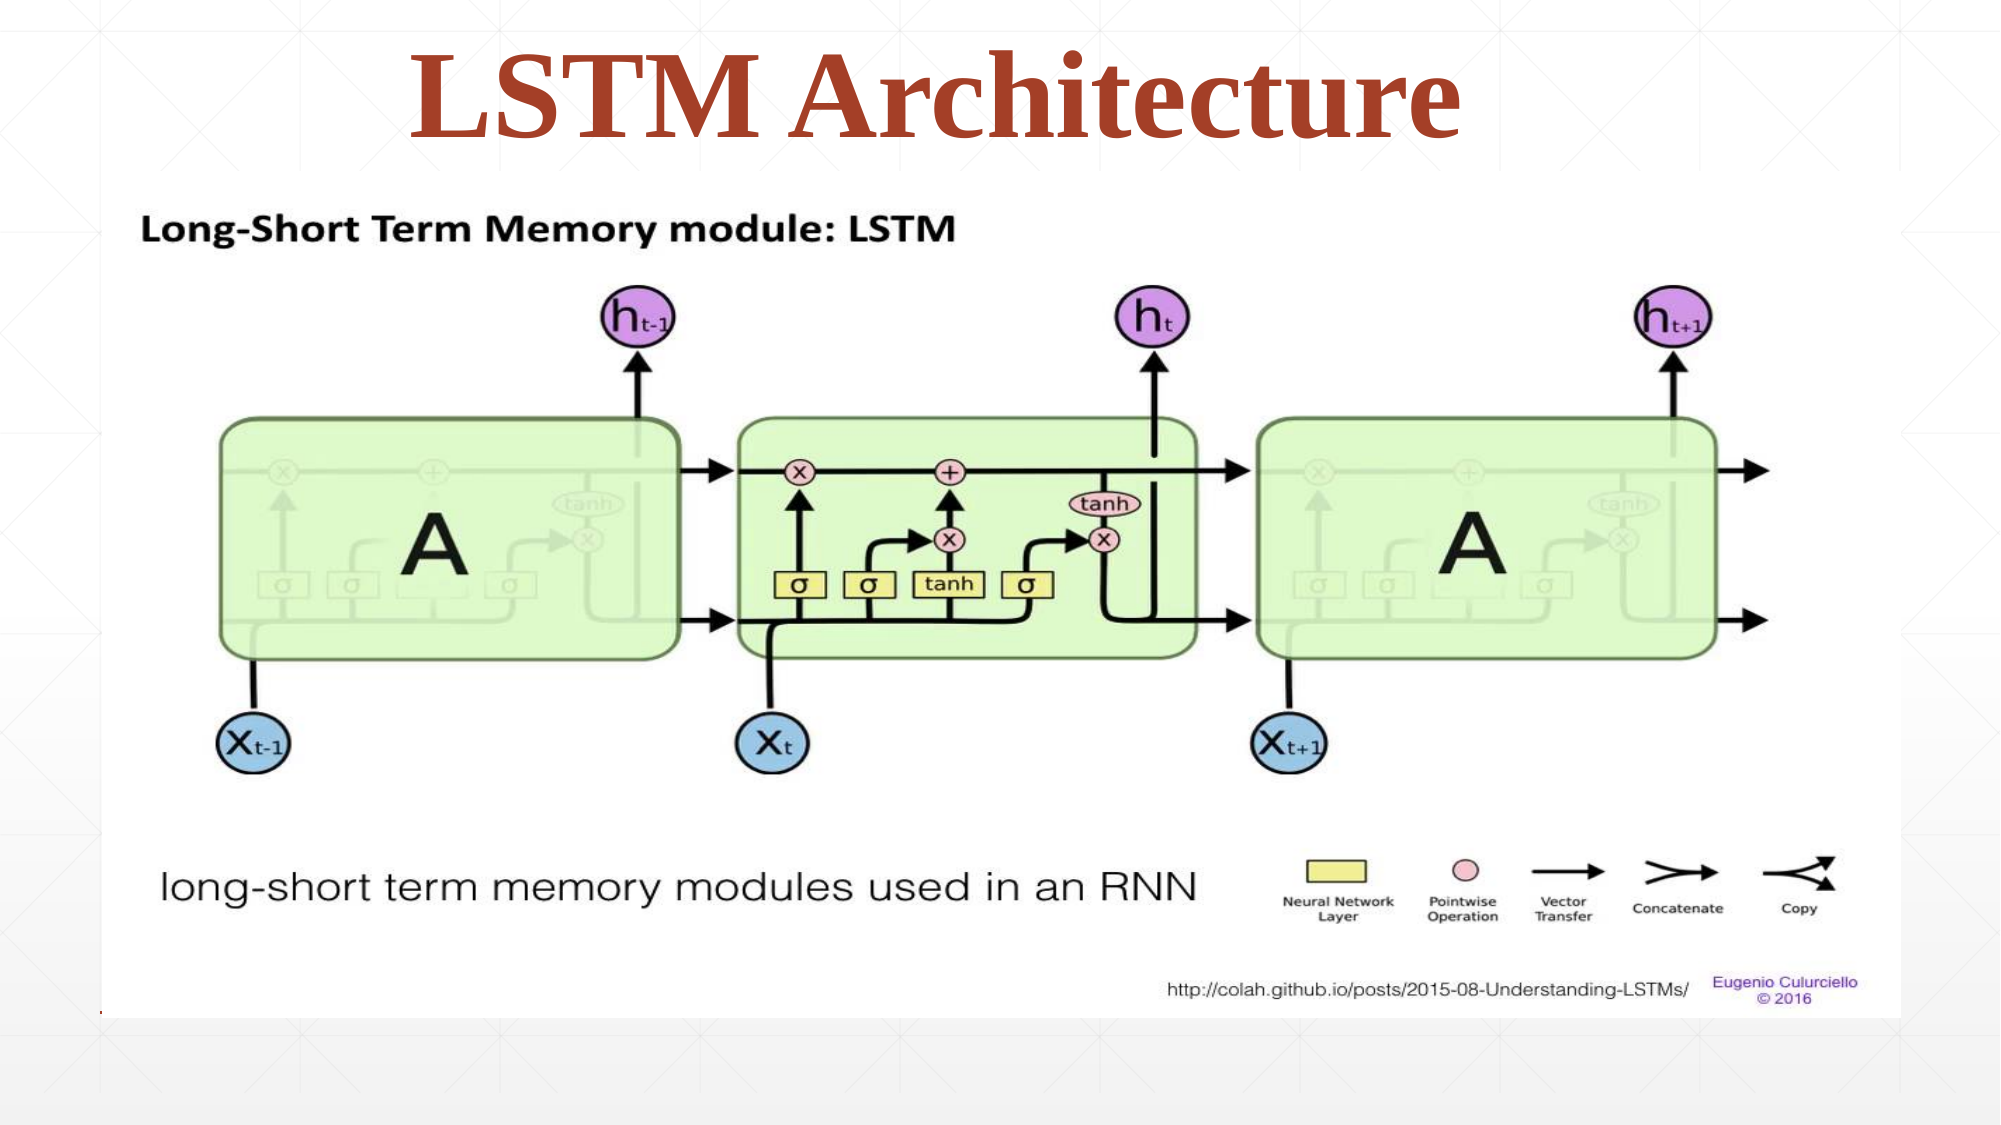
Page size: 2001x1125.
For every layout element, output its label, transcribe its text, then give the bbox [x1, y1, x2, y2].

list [101, 171, 1901, 1018]
title LSTM Architecture [85, 31, 1788, 172]
